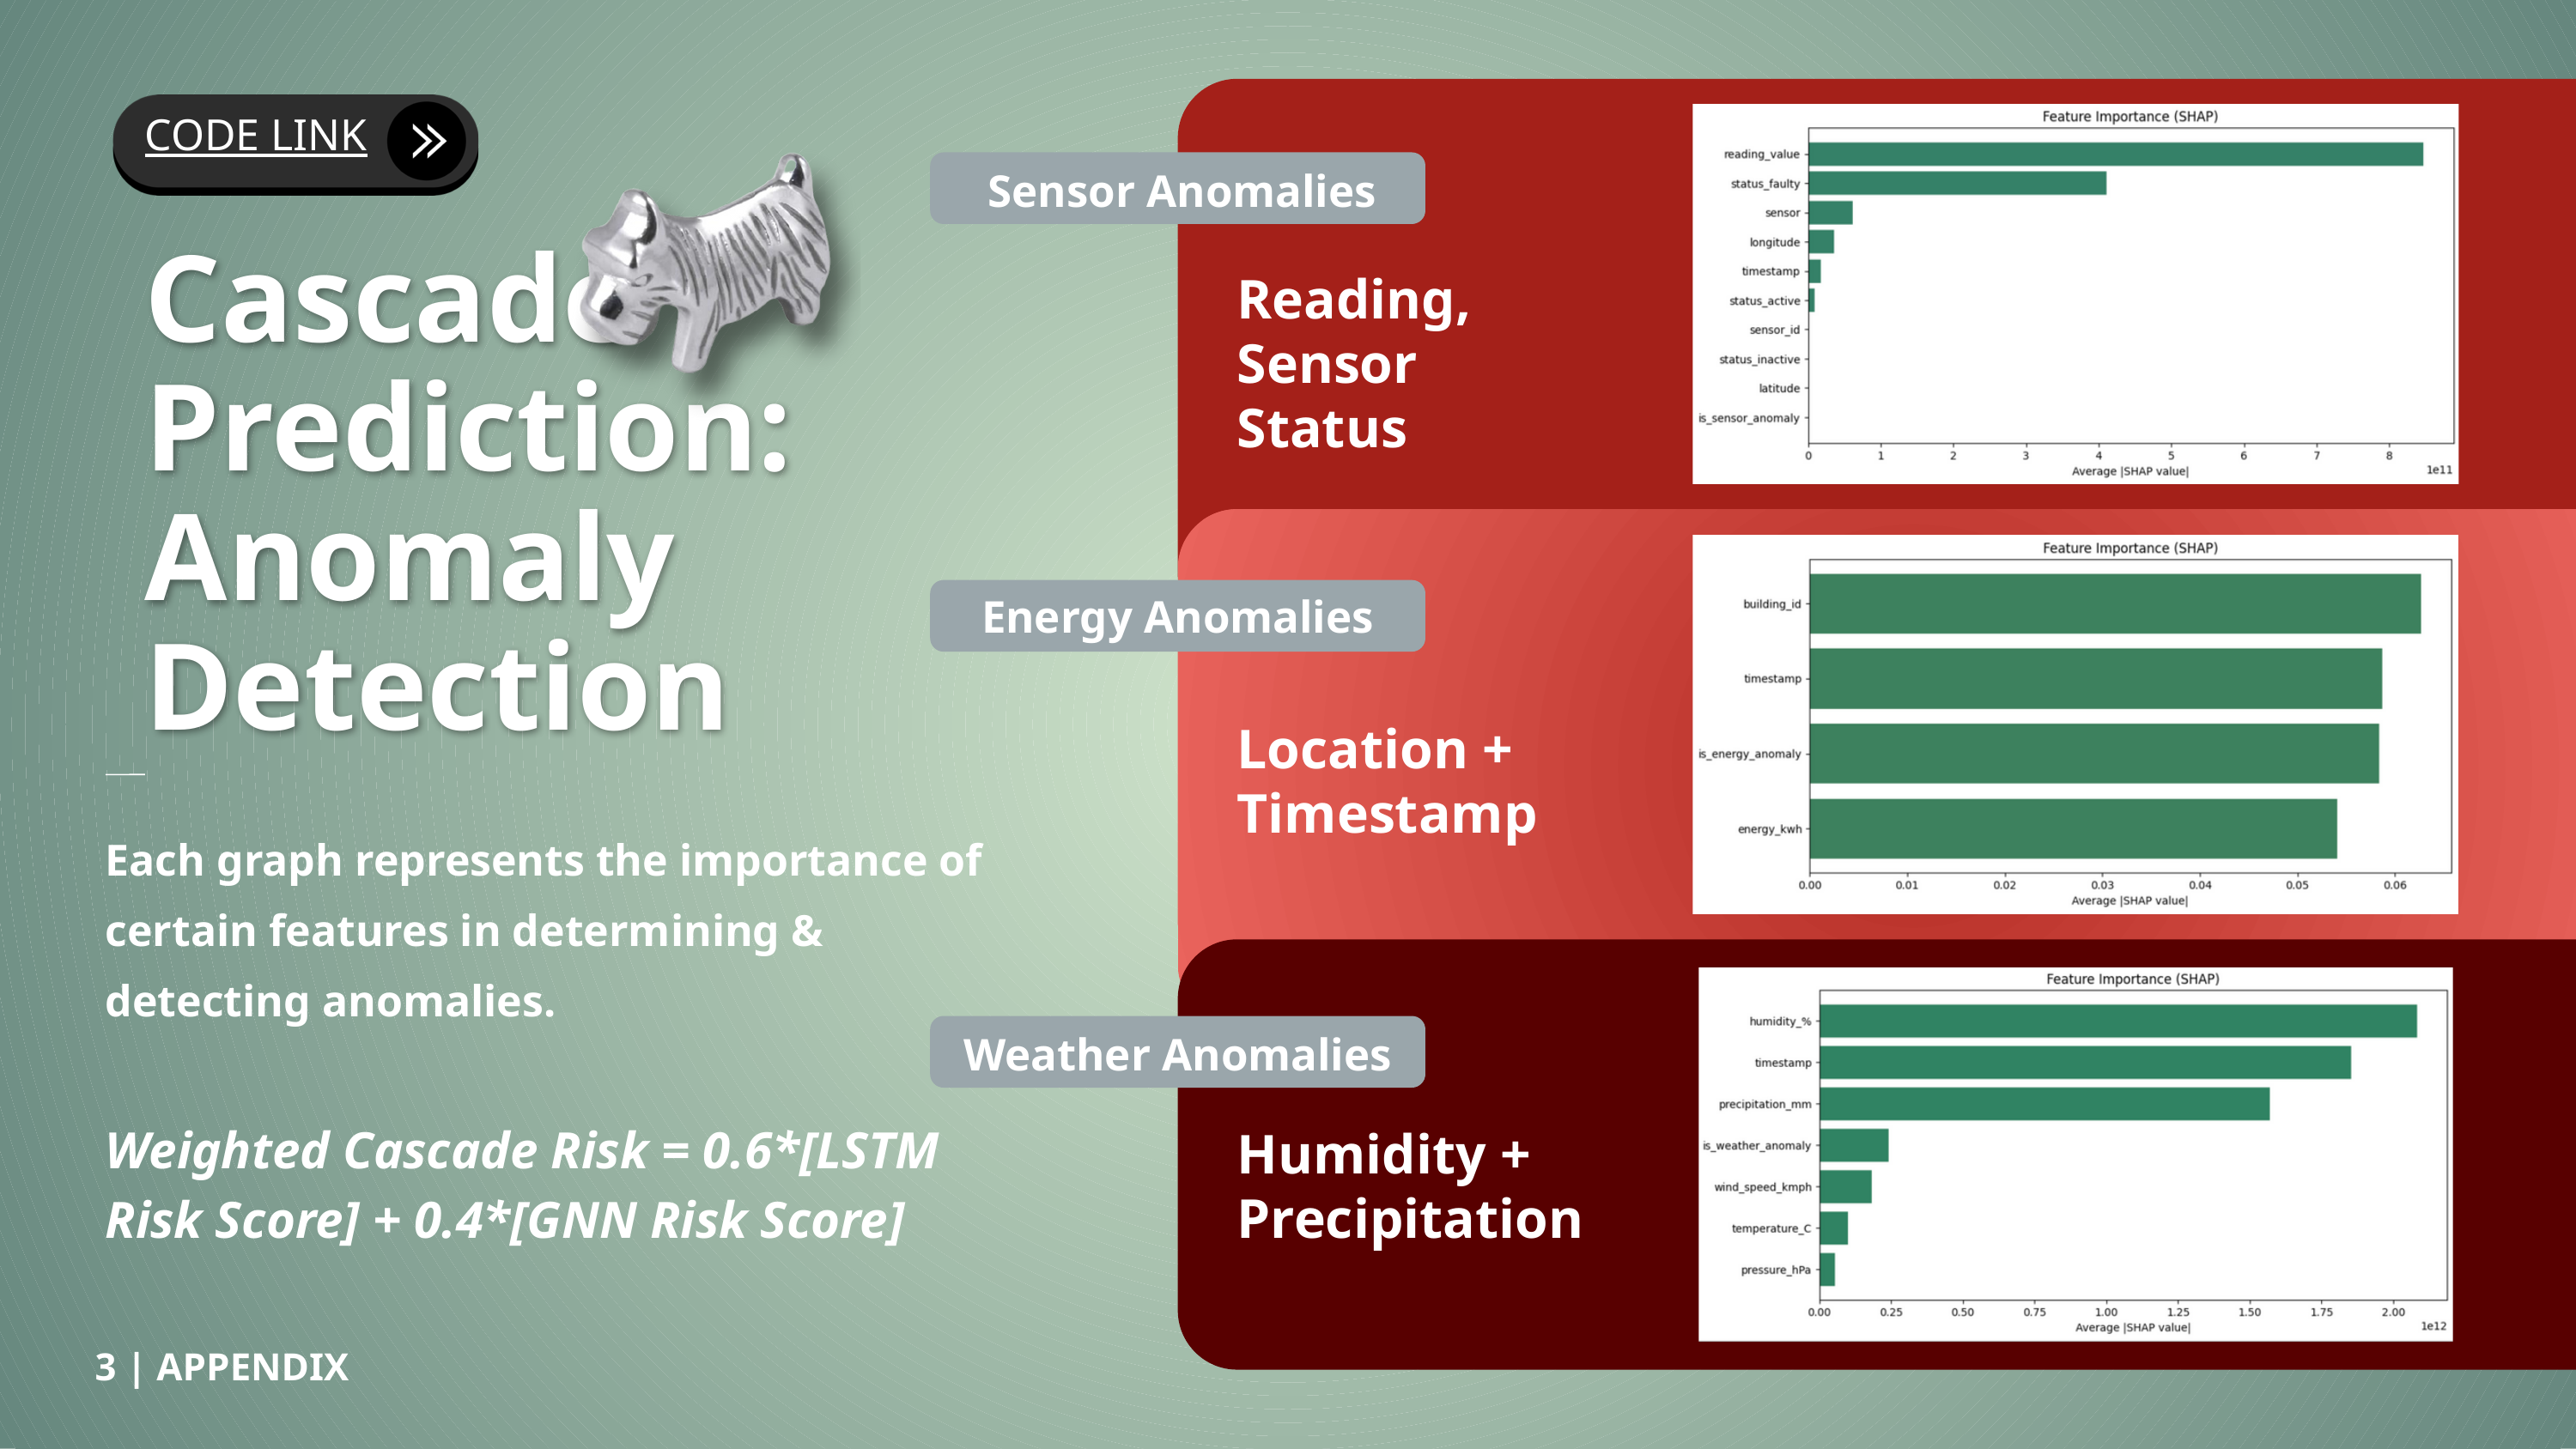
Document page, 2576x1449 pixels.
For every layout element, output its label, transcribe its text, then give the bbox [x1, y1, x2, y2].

text_box CODE LINK [144, 106, 406, 167]
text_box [1177, 939, 2576, 1370]
text_box [112, 94, 479, 196]
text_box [1177, 78, 2576, 507]
text_box Cascade Prediction: Anomaly Detection [144, 236, 820, 755]
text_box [929, 579, 1426, 652]
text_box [929, 1016, 1426, 1088]
text_box 3 | APPENDIX [0, 1336, 445, 1389]
text_box [505, 144, 861, 442]
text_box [1177, 508, 2576, 937]
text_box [929, 152, 1426, 225]
text_box Weighted Cascade Risk = 0.6*[LSTM Risk Score] + 0.4*[GNN Risk Score] [105, 1107, 996, 1249]
text_box Each graph represents the importance of certain features in determining & detecting anomalies. [105, 815, 996, 1026]
